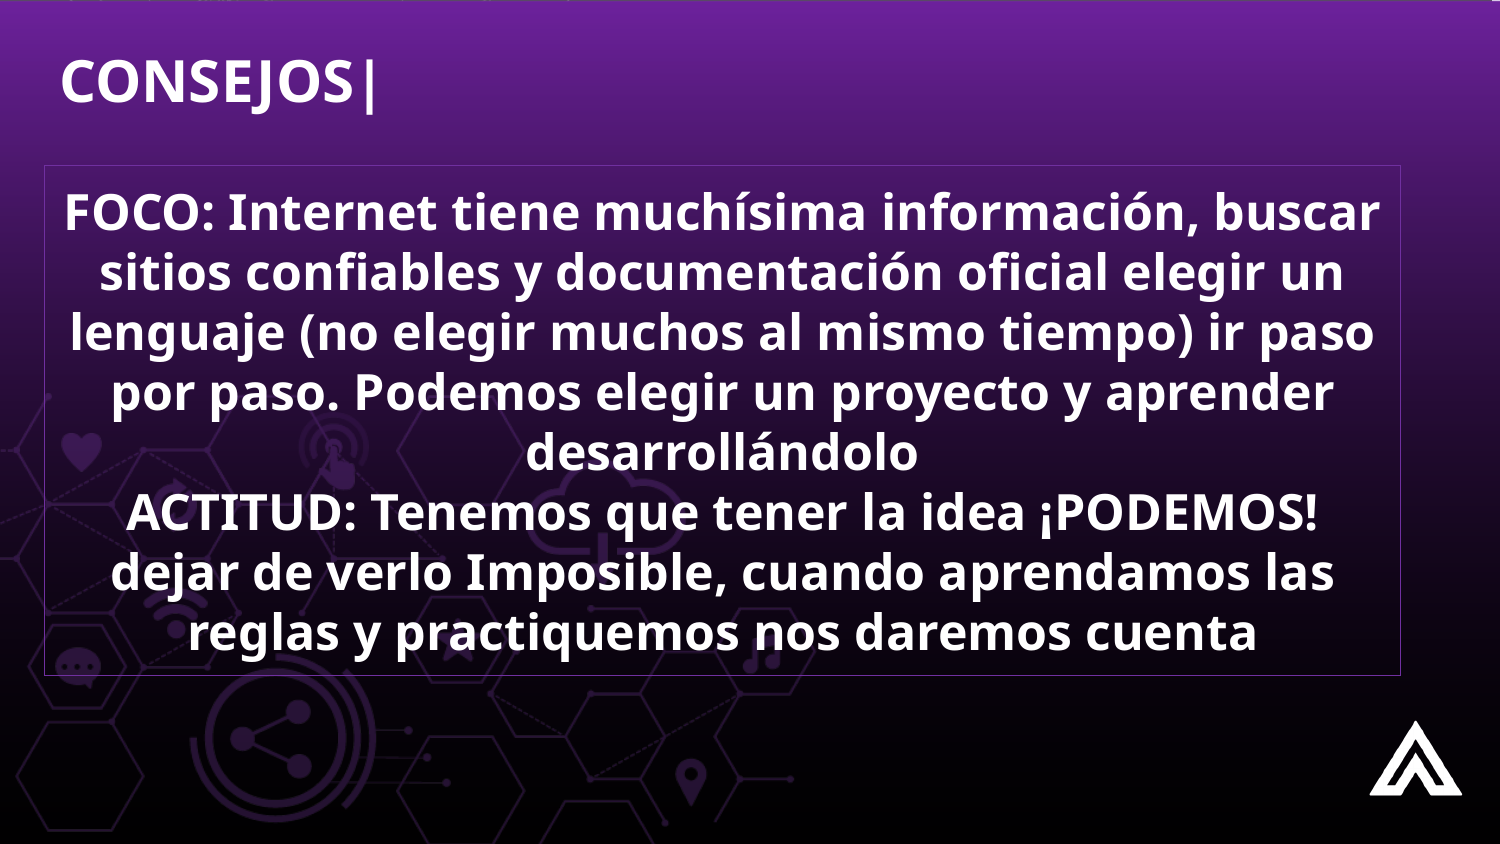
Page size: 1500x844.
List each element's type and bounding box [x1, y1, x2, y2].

text_box [0, 0, 1500, 844]
picture [1356, 708, 1466, 810]
